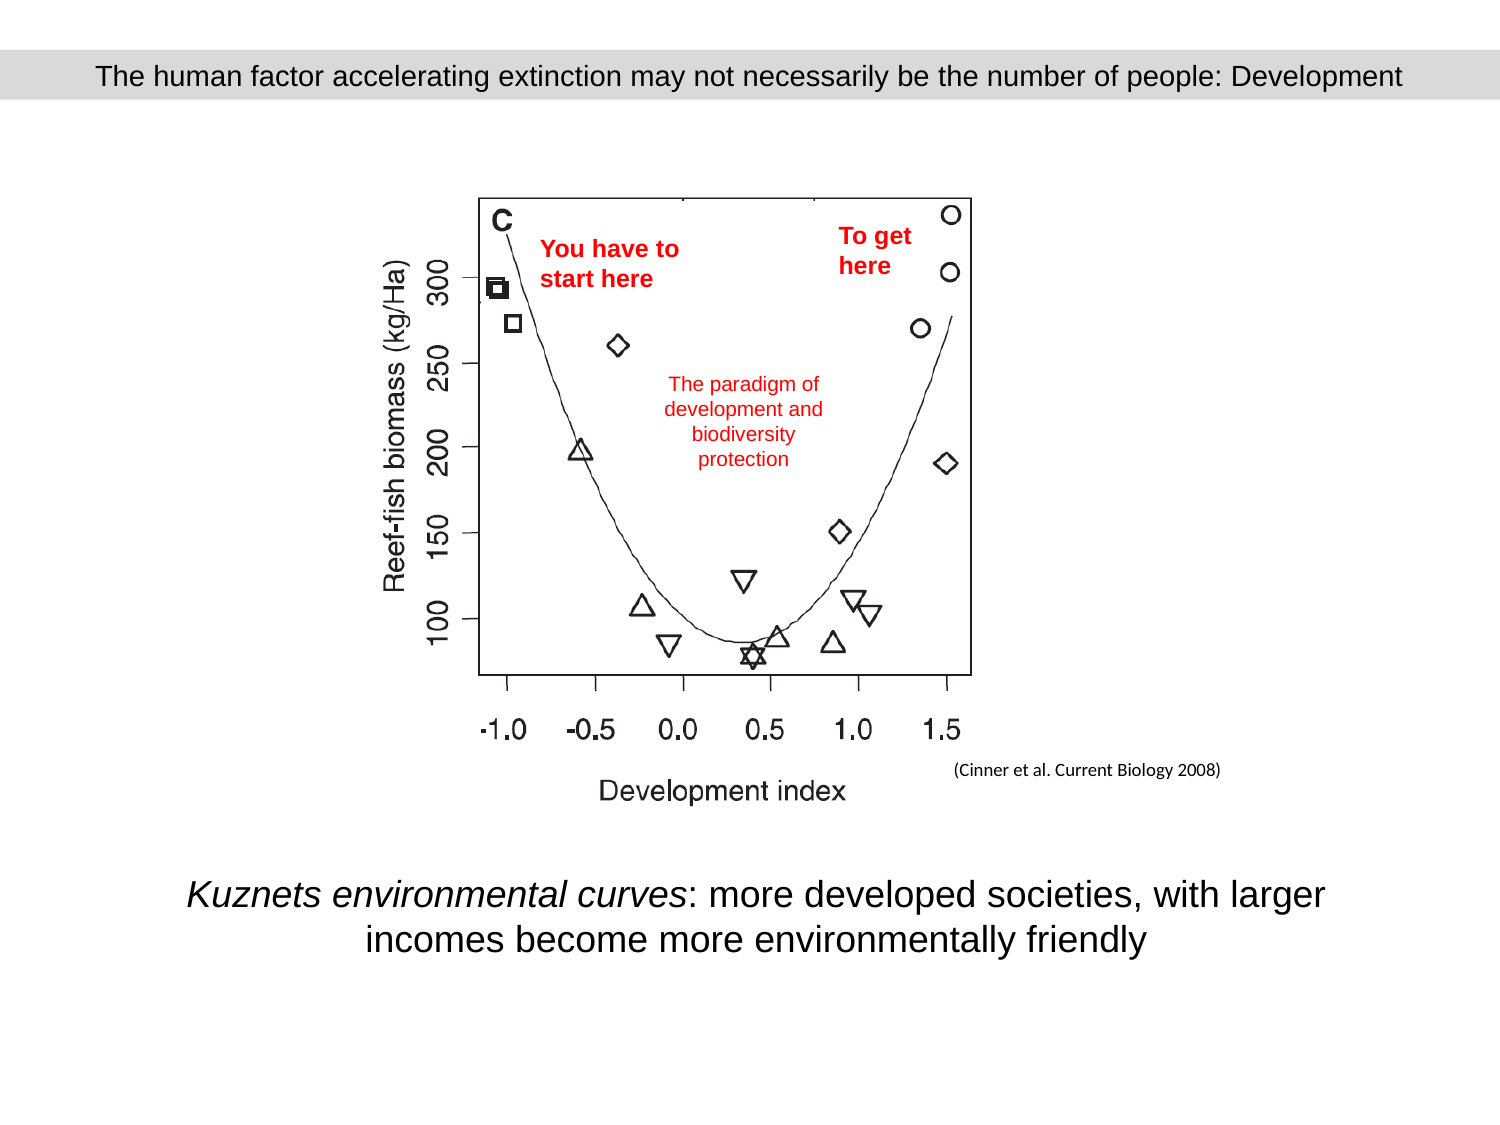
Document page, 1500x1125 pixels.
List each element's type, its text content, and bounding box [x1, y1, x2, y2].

text_box The human factor accelerating extinction may not necessarily be the number of people: Development [0, 49, 1500, 100]
text_box Kuznets environmental curves: more developed societies, with larger incomes become more environmentally friendly [99, 862, 1413, 968]
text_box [362, 174, 1251, 821]
